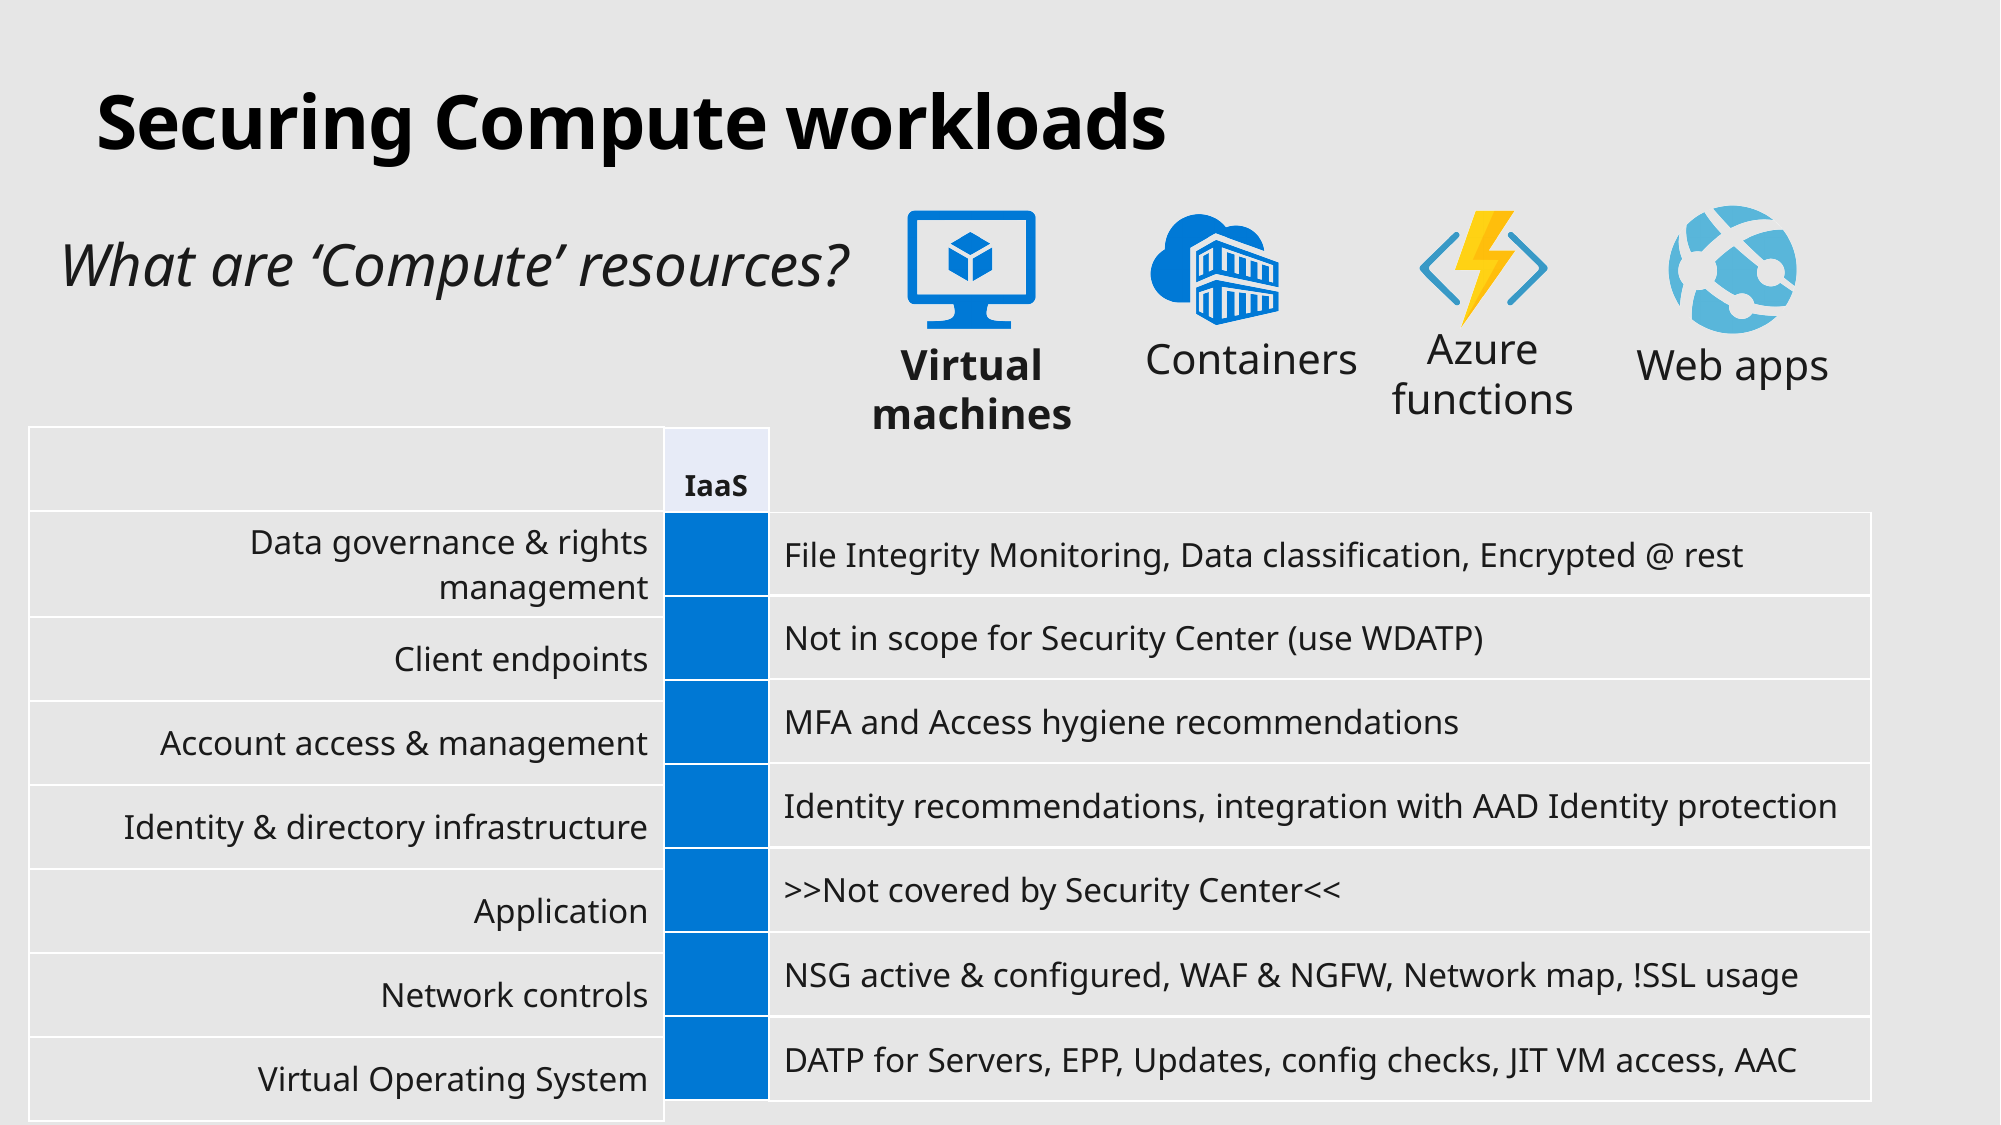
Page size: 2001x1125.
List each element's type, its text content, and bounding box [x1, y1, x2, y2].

table_header [30, 428, 663, 510]
text_box What are ‘Compute’ resources? [59, 227, 907, 298]
picture [1668, 205, 1797, 334]
title Securing Compute workloads [96, 75, 1904, 166]
picture [1150, 205, 1279, 334]
table_cell [665, 513, 768, 595]
text_box Containers [1145, 332, 1363, 383]
table_cell [665, 933, 768, 1015]
table_cell Application [30, 870, 663, 952]
table_header File Integrity Monitoring, Data classification, Encrypted @ rest [770, 513, 1870, 596]
text_box Azure functions [1373, 322, 1592, 423]
table_cell [665, 681, 768, 763]
table_cell [665, 849, 768, 931]
picture [907, 205, 1037, 334]
table_cell [665, 765, 768, 847]
table_header DATP for Servers, EPP, Updates, config checks, JIT VM access, AAC [770, 1018, 1870, 1100]
table_header MFA and Access hygiene recommendations [770, 680, 1870, 762]
table_header >>Not covered by Security Center<< [770, 849, 1870, 931]
table_cell [665, 1017, 768, 1099]
text_box Web apps [1623, 338, 1842, 389]
table_cell Virtual Operating System [30, 1038, 663, 1120]
table_cell Identity & directory infrastructure [30, 786, 663, 868]
text_box Virtual machines [863, 338, 1081, 439]
table_cell Data governance & rights management [30, 512, 663, 616]
picture [1419, 205, 1548, 334]
table_cell [665, 597, 768, 679]
table_header Identity recommendations, integration with AAD Identity protection [770, 764, 1870, 846]
table_cell Client endpoints [30, 618, 663, 700]
table_header Not in scope for Security Center (use WDATP) [770, 597, 1870, 678]
table_cell Account access & management [30, 702, 663, 784]
table_header NSG active & configured, WAF & NGFW, Network map, !SSL usage [770, 933, 1870, 1015]
table_cell Network controls [30, 954, 663, 1036]
table_header IaaS [665, 429, 768, 511]
